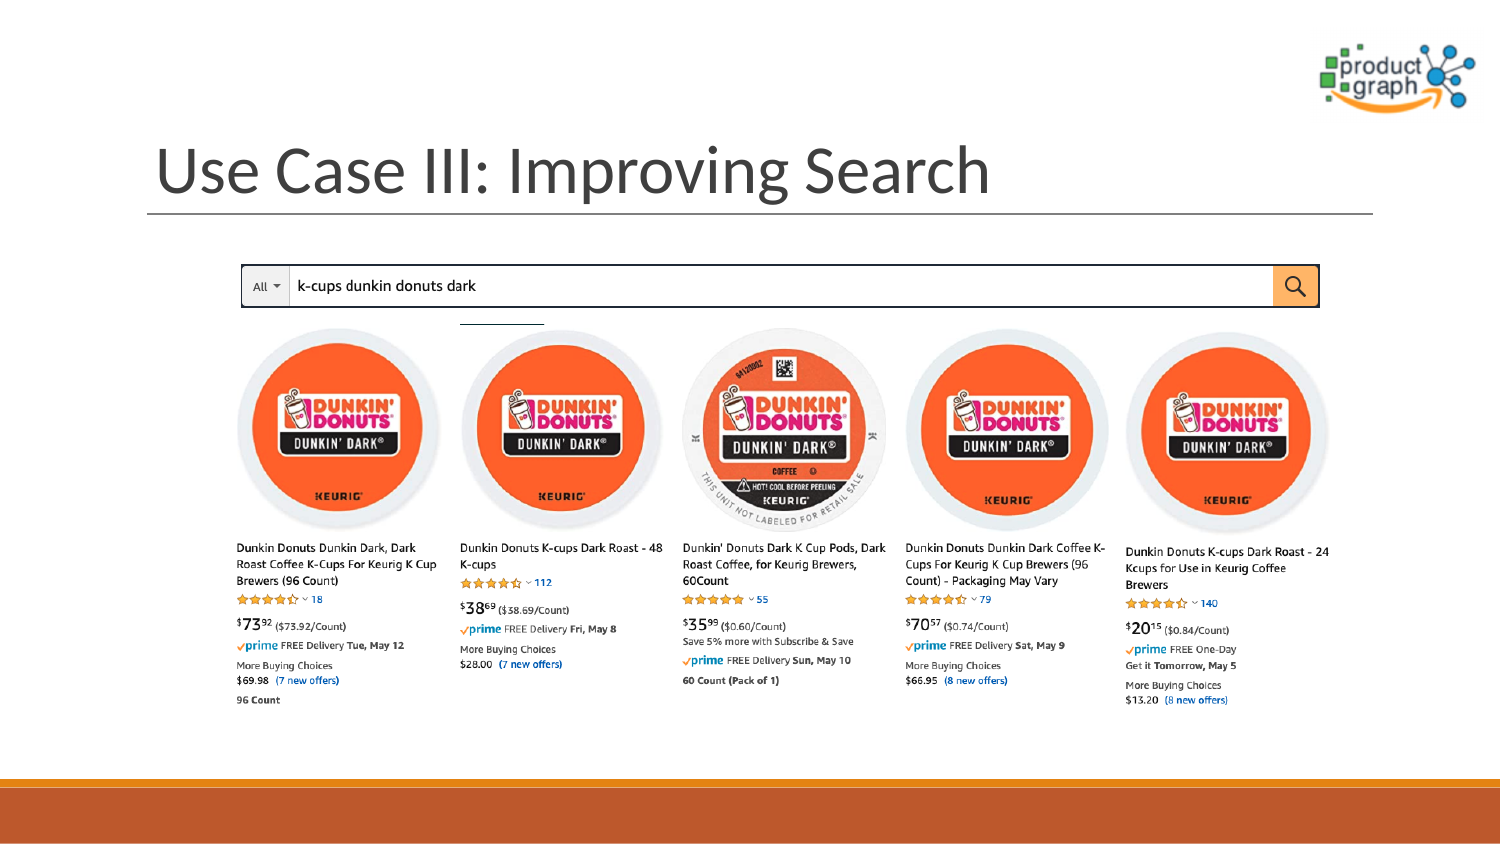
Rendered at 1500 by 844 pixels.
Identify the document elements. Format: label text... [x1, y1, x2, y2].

picture [241, 264, 1320, 309]
picture [230, 321, 1341, 711]
title Use Case III: Improving Search [143, 35, 1484, 214]
picture [1310, 27, 1485, 124]
